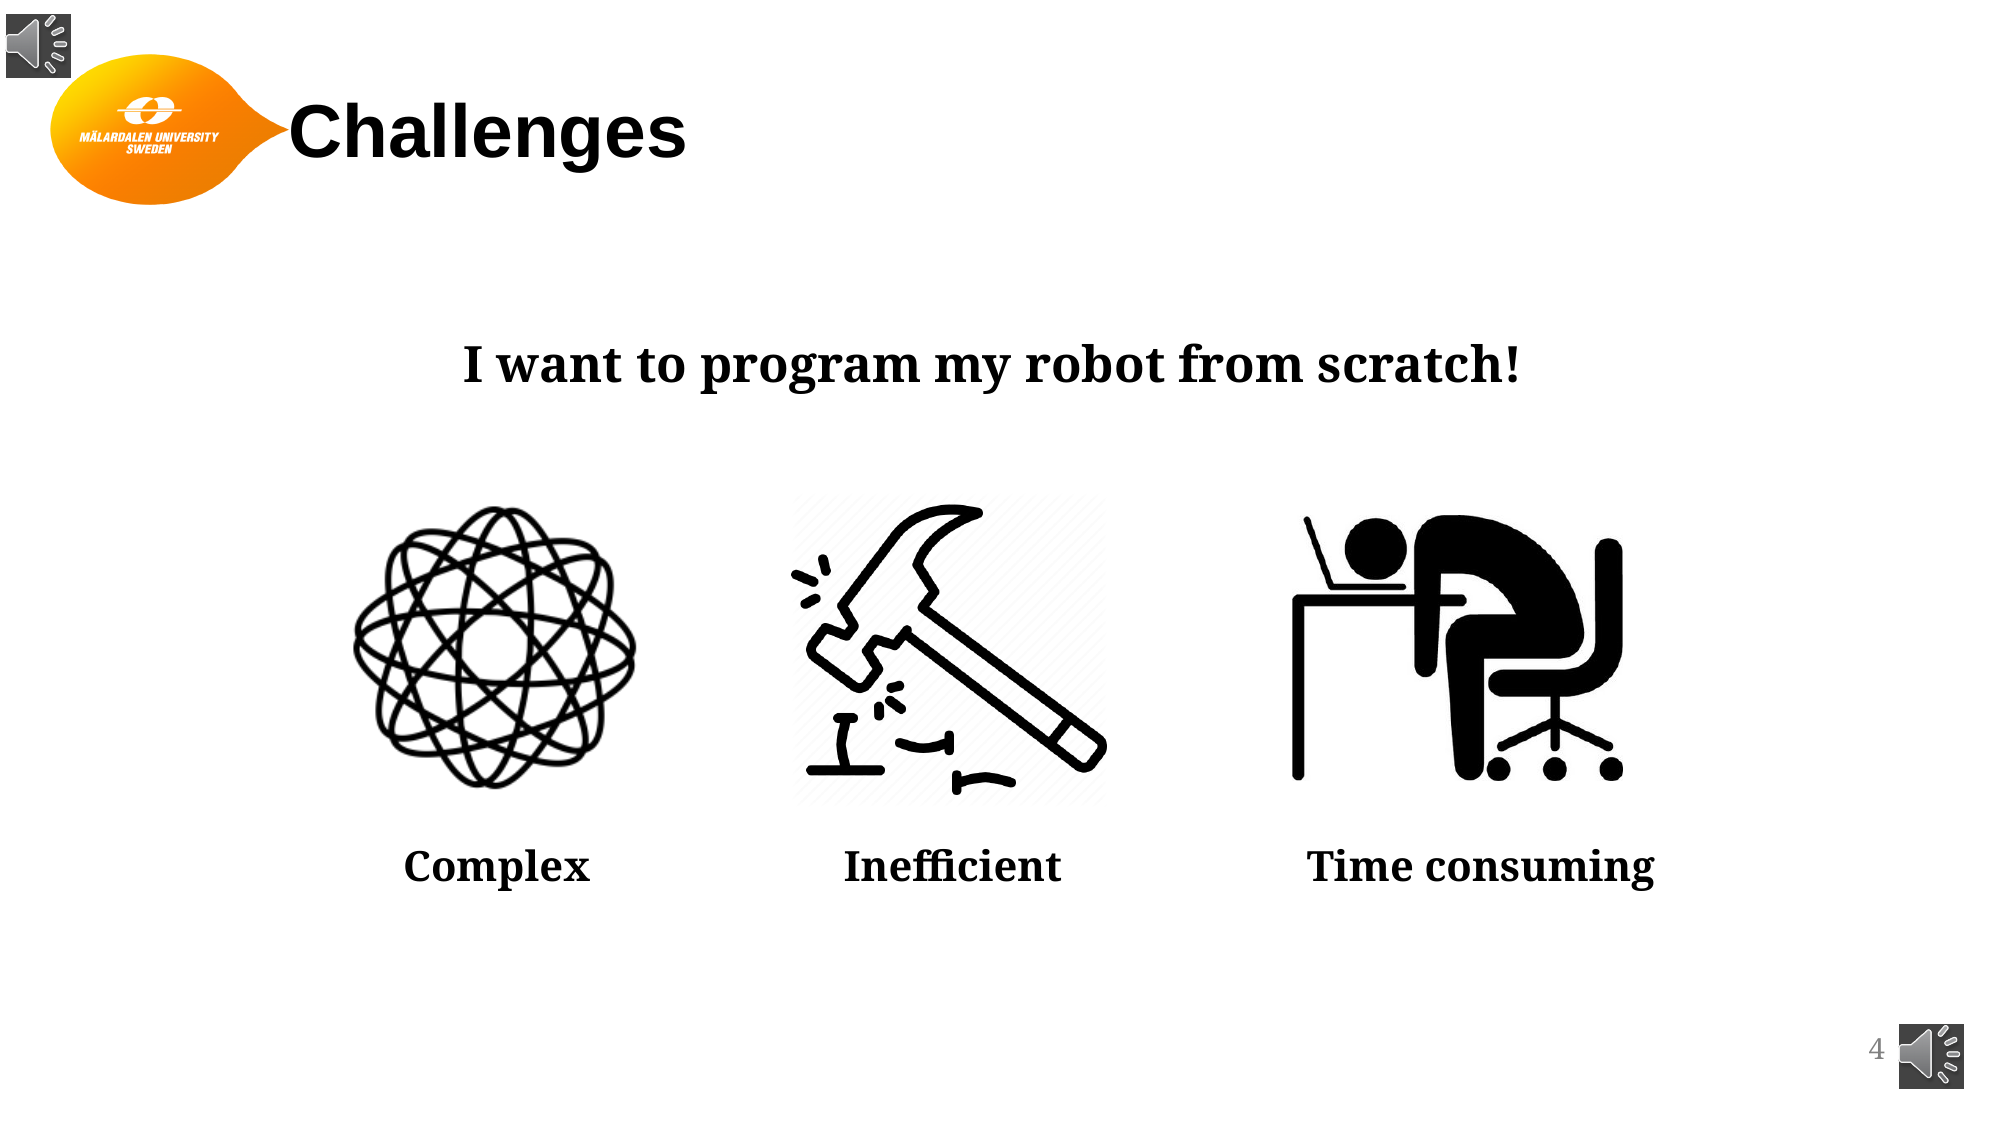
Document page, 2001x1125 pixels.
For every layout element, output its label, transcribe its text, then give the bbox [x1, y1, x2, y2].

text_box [791, 491, 1108, 899]
picture [4, 12, 289, 205]
slide_number 4 [1724, 1030, 1892, 1071]
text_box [1291, 515, 1720, 899]
text_box I want to program my robot from scratch! [449, 324, 1615, 400]
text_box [338, 491, 667, 899]
title Challenges [273, 82, 1707, 293]
picture [1897, 1022, 1965, 1090]
